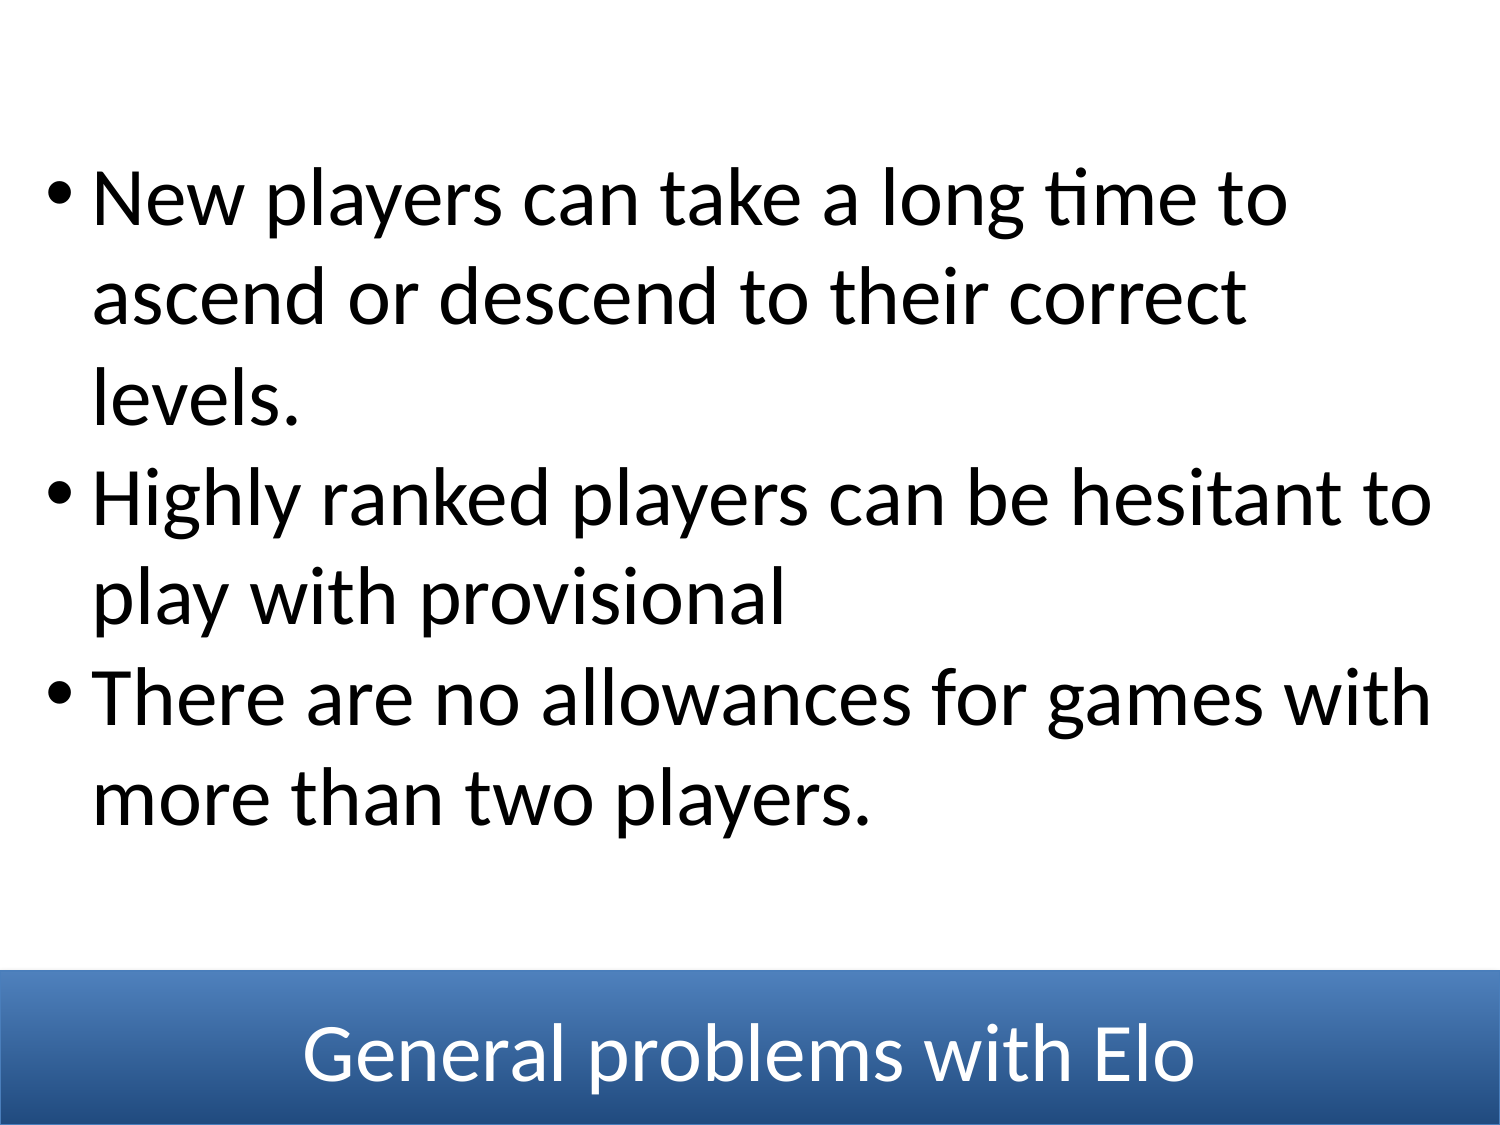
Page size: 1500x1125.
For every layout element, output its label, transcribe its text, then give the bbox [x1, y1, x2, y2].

text_box New players can take a long time to ascend or descend to their correct levels. Highly ranked players can be hesitant to play with provisional There are no allowances for games with more than two players. [30, 134, 1480, 849]
text_box General problems with Elo [0, 970, 1500, 1125]
